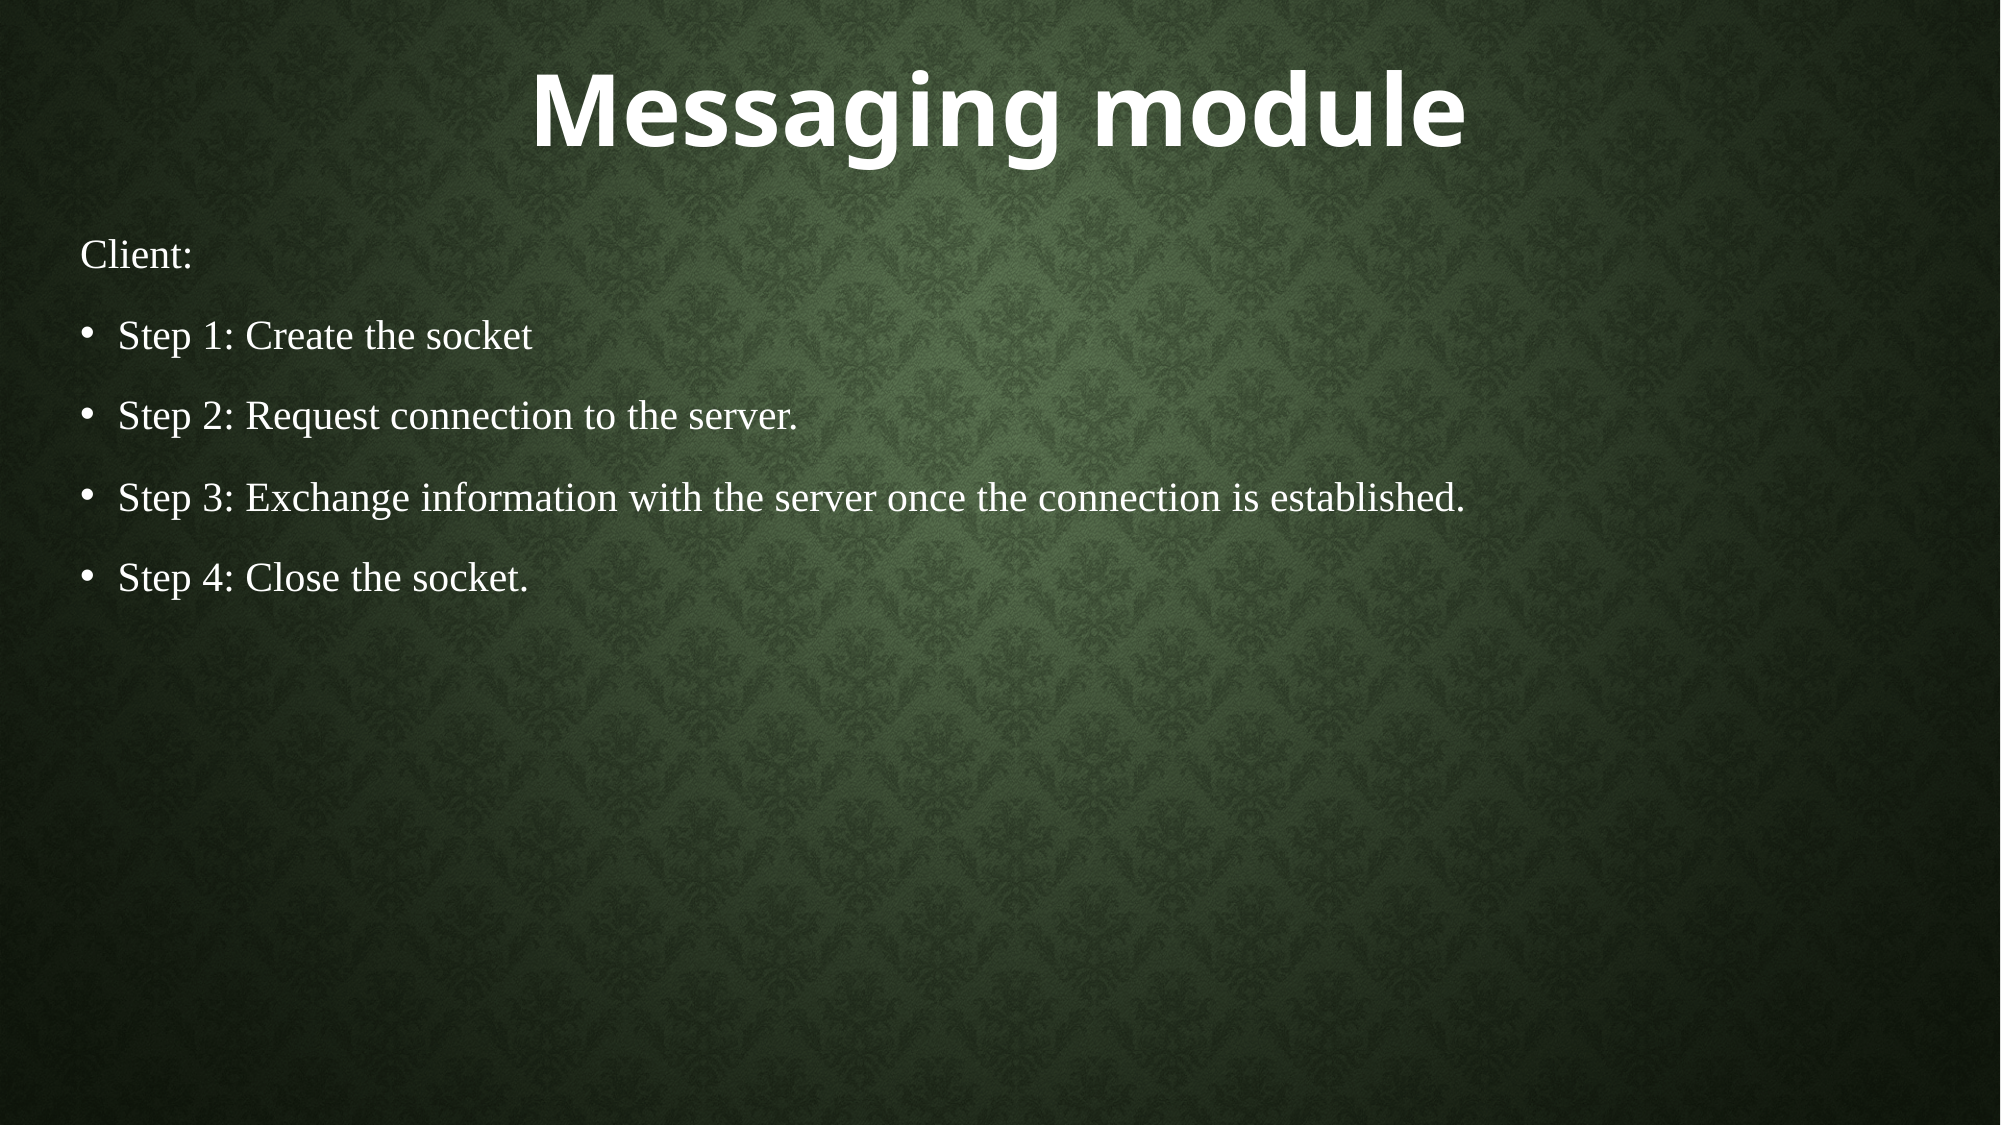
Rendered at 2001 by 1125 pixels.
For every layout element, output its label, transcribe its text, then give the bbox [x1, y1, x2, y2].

list Client: Step 1: Create the socket Step 2: Request connection to the server. Step 3: Exchange information with the server once the connection is established. Step 4: Close the socket. [65, 209, 1933, 1084]
title Messaging module [149, 36, 1849, 192]
